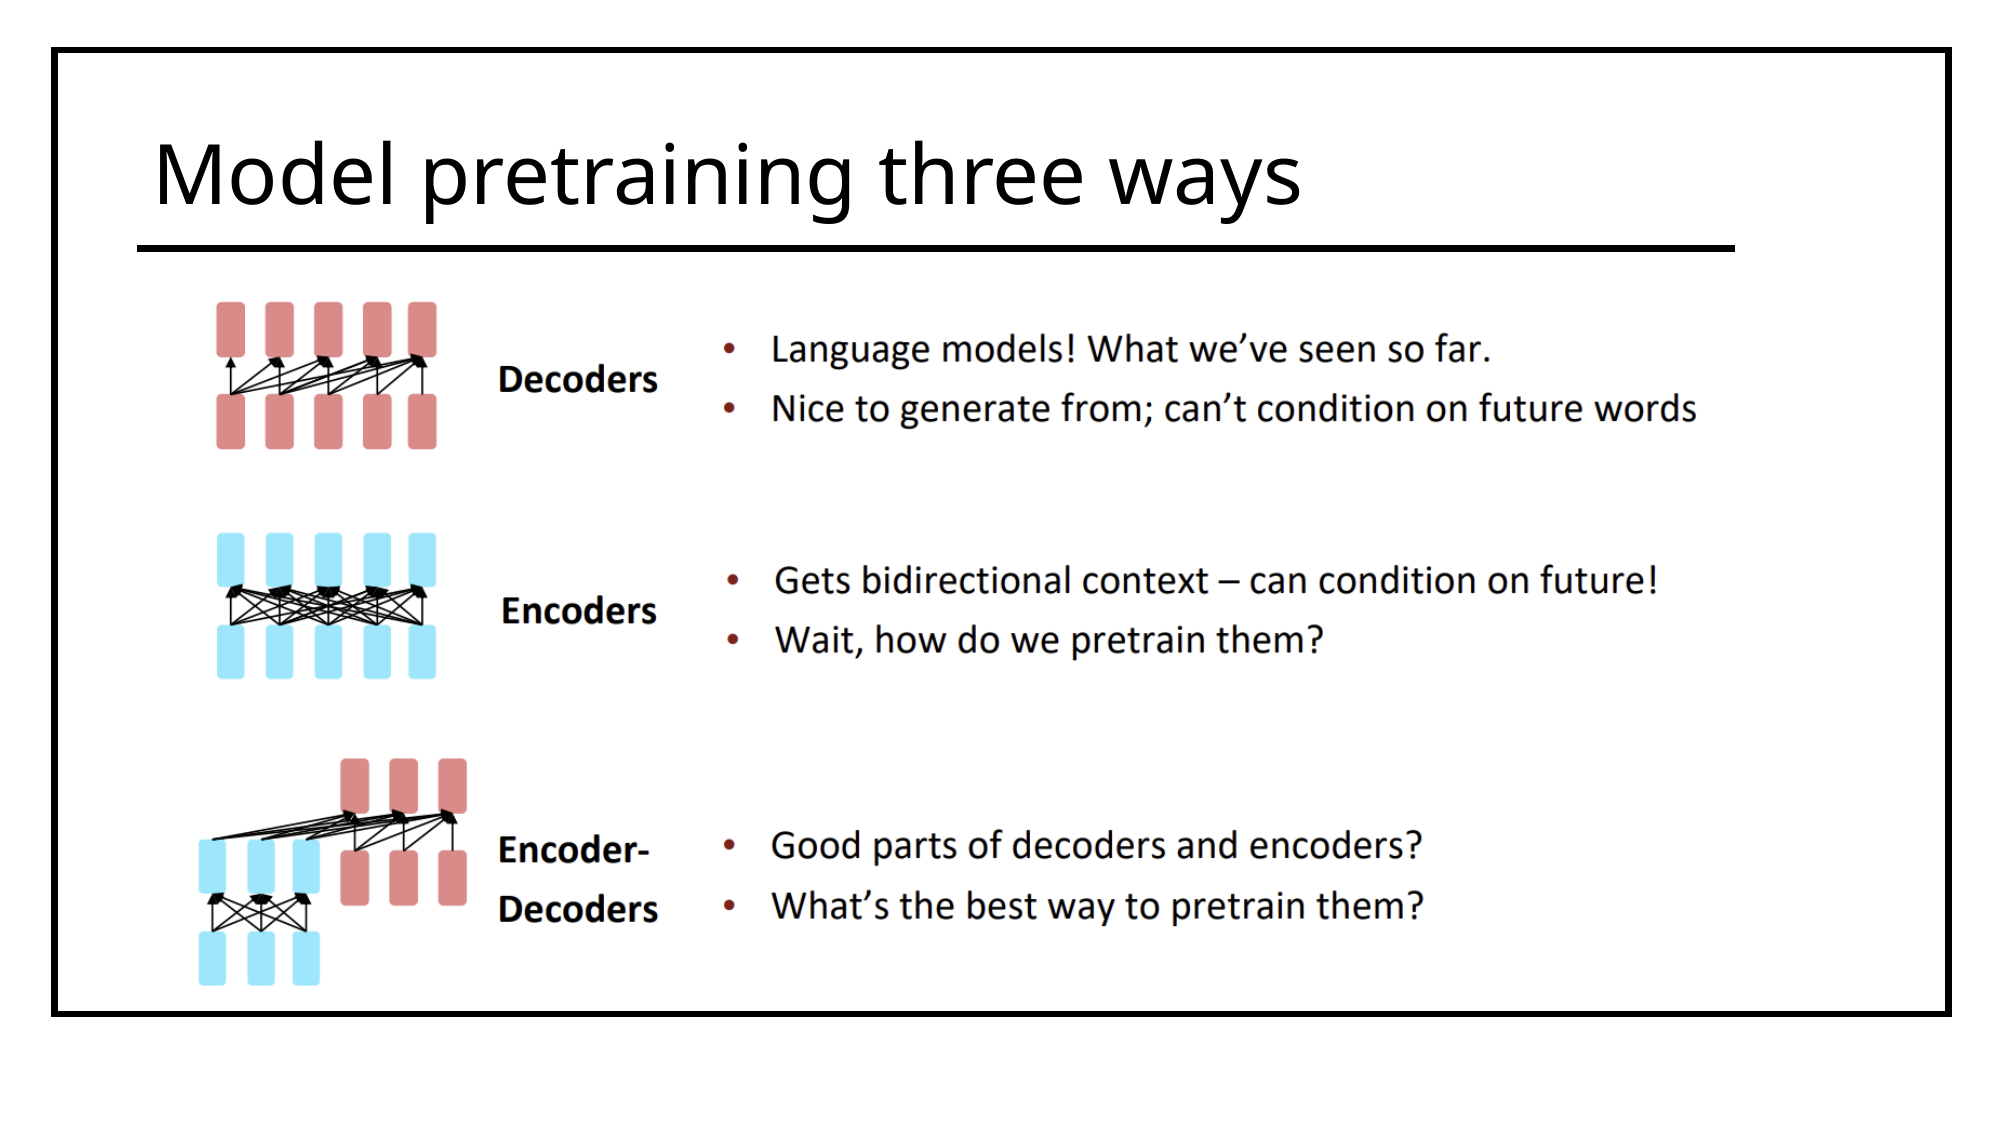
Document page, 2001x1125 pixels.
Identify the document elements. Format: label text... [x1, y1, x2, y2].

picture [137, 286, 1723, 990]
title Model pretraining three ways [137, 68, 1863, 287]
